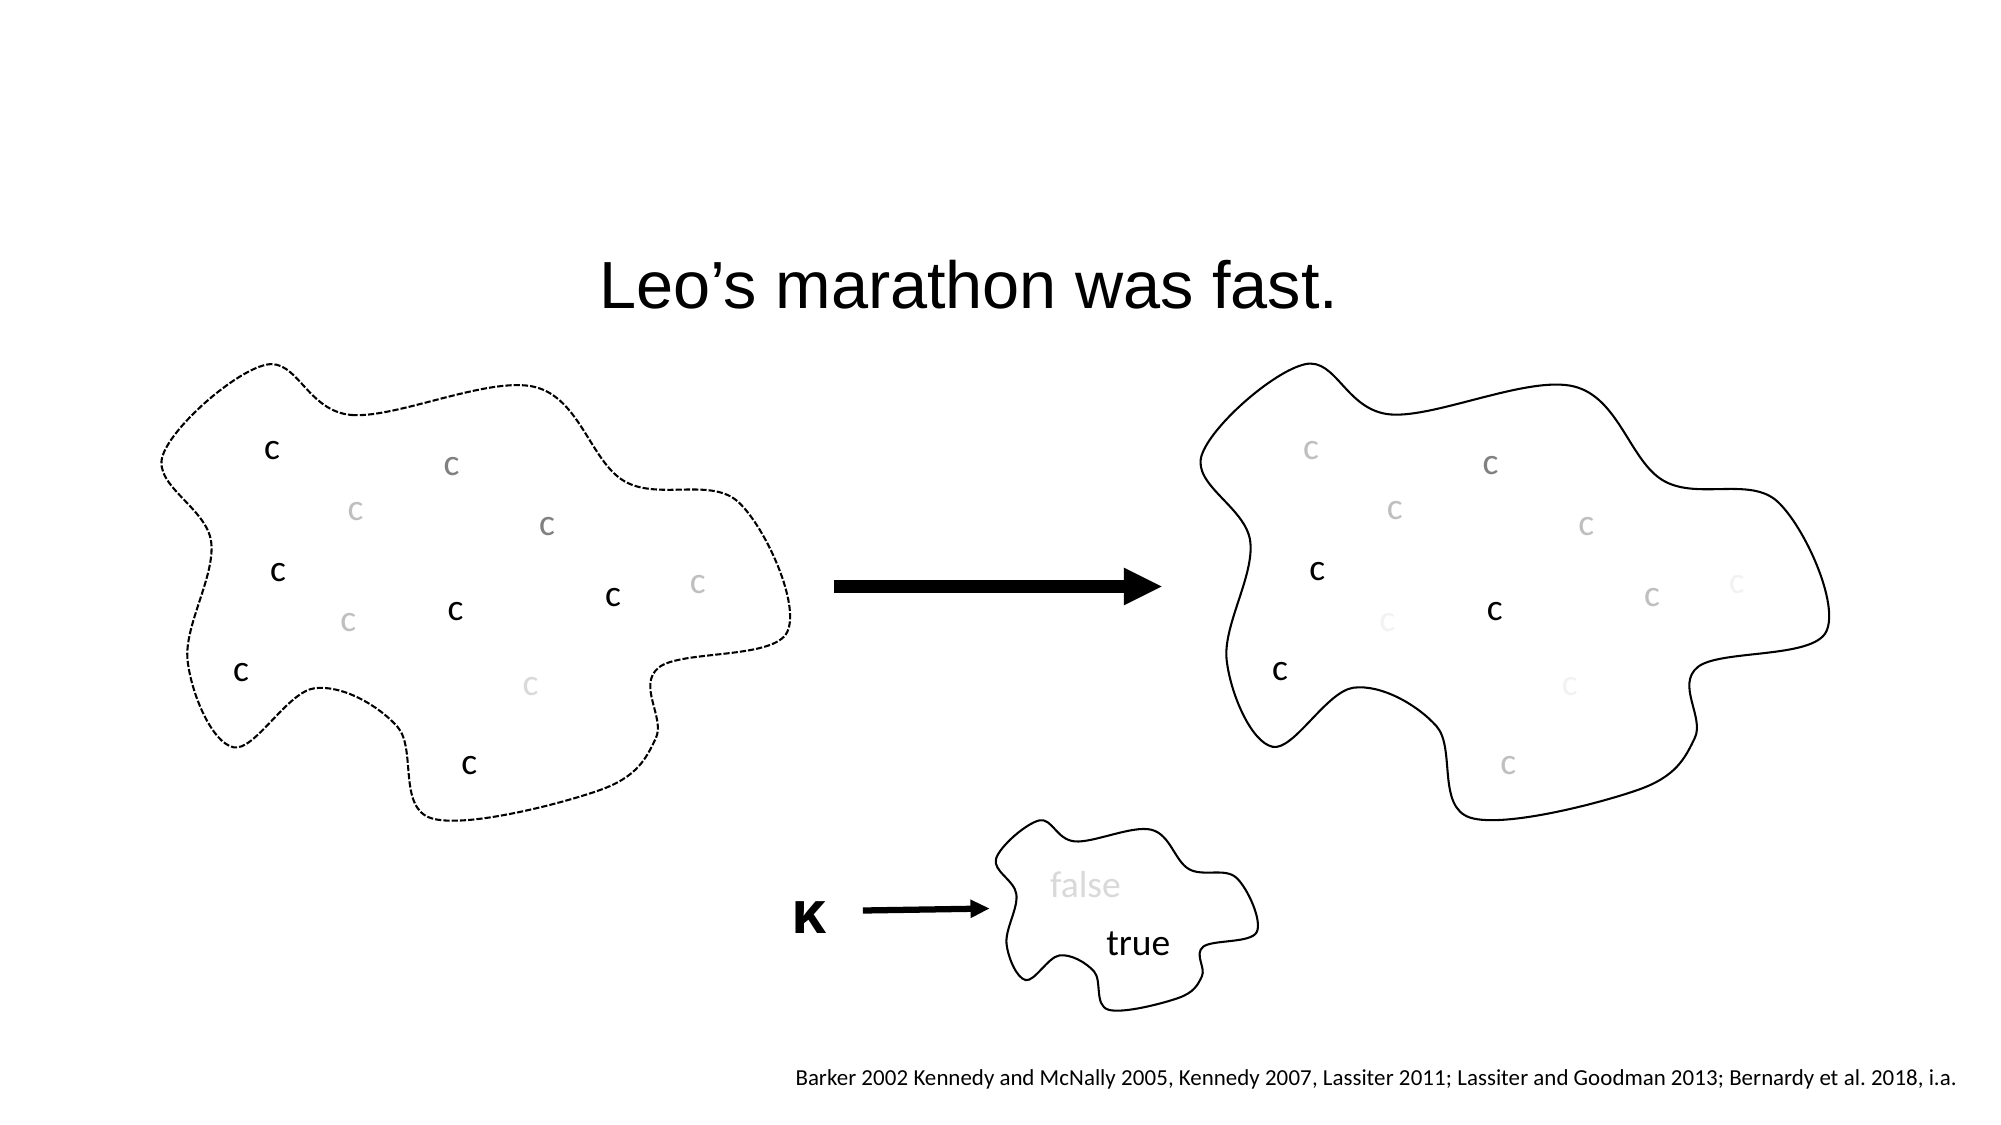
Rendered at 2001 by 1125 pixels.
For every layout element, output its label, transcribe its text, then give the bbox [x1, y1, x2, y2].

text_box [161, 364, 791, 821]
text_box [834, 363, 1830, 821]
text_box Barker 2002 Kennedy and McNally 2005, Kennedy 2007, Lassiter 2011; Lassiter and Goodman 2013; Bernardy et al. 2018, i.a. [648, 1054, 1974, 1098]
text_box Leo’s marathon was fast. [537, 234, 1402, 329]
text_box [757, 820, 1258, 1034]
